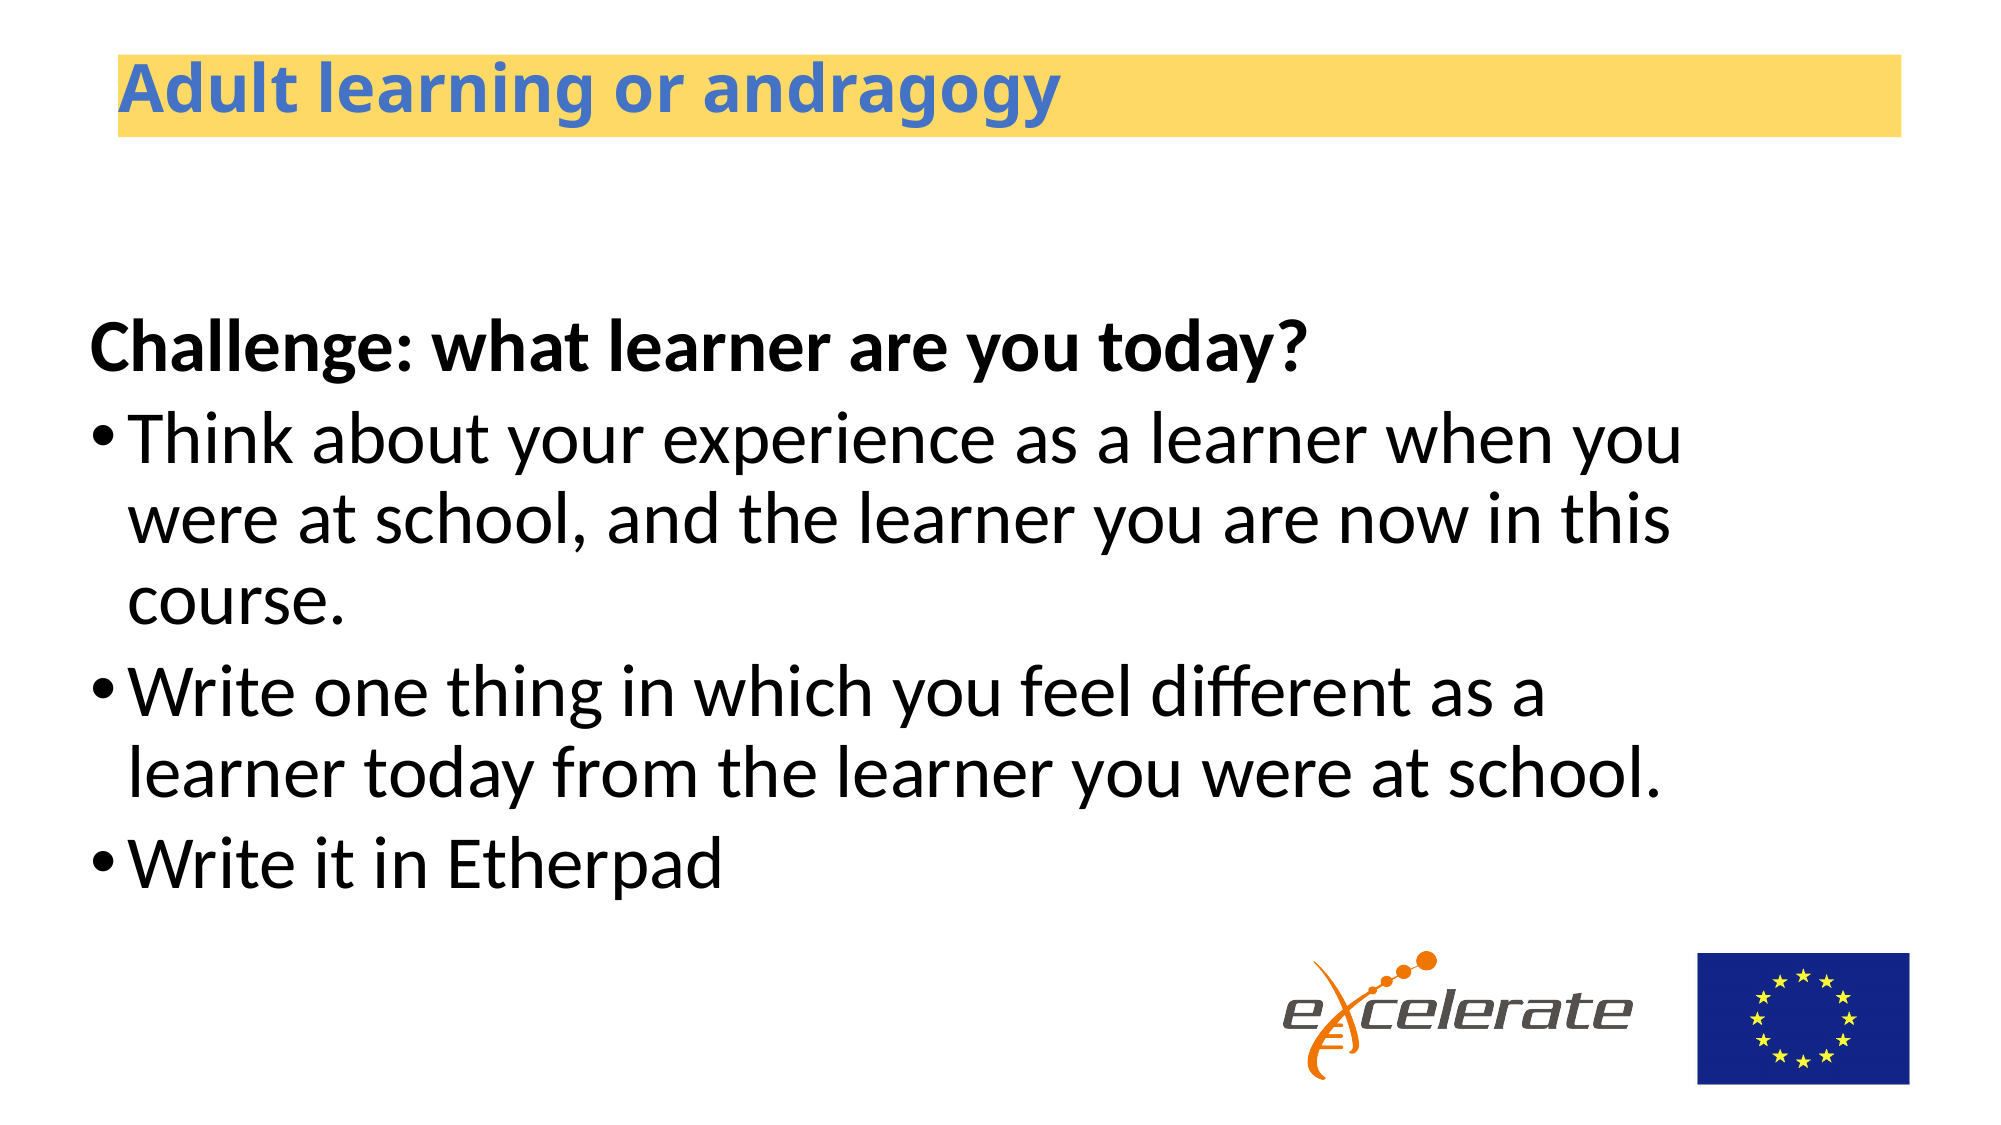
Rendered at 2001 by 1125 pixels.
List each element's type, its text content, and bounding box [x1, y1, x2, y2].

list Challenge: what learner are you today? Think about your experience as a learner when you were at school, and the learner you are now in this course. Write one thing in which you feel different as a learner today from the learner you were at school. Write it in Etherpad [0, 299, 1725, 1014]
picture [1693, 949, 1913, 1088]
picture [1283, 1014, 1633, 1080]
title Adult learning or andragogy [118, 54, 1902, 138]
